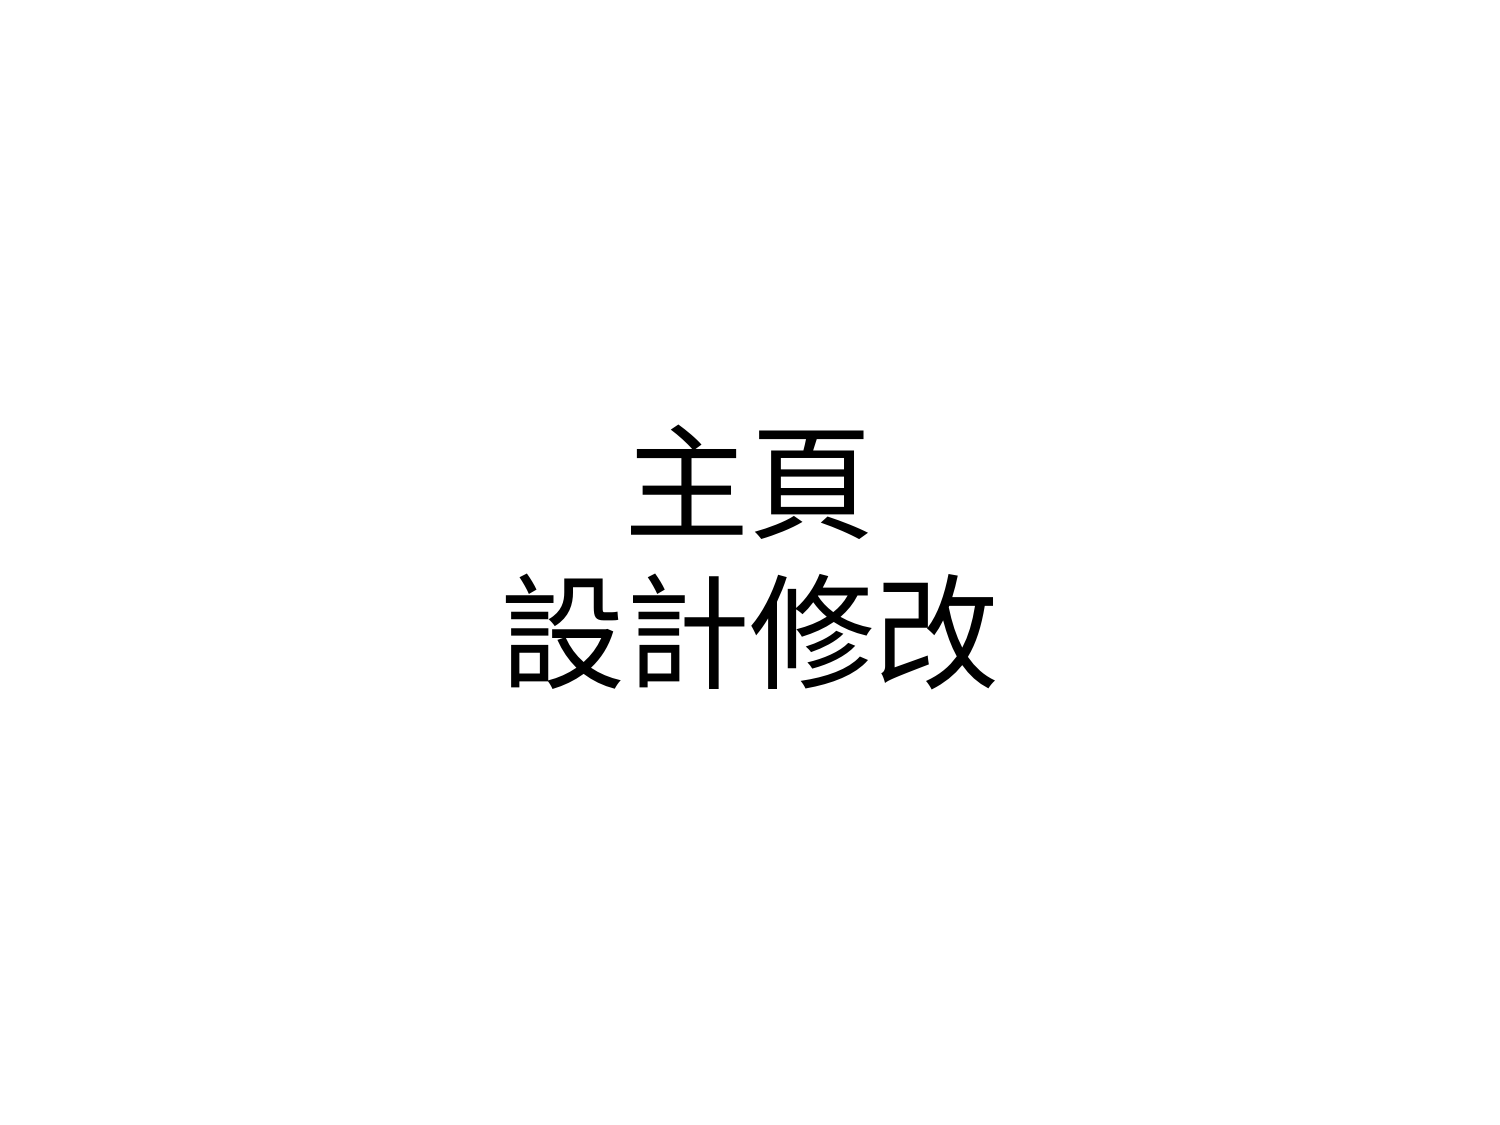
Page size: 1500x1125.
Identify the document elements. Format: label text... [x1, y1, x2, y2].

text_box 主頁 設計修改 [485, 397, 1015, 712]
